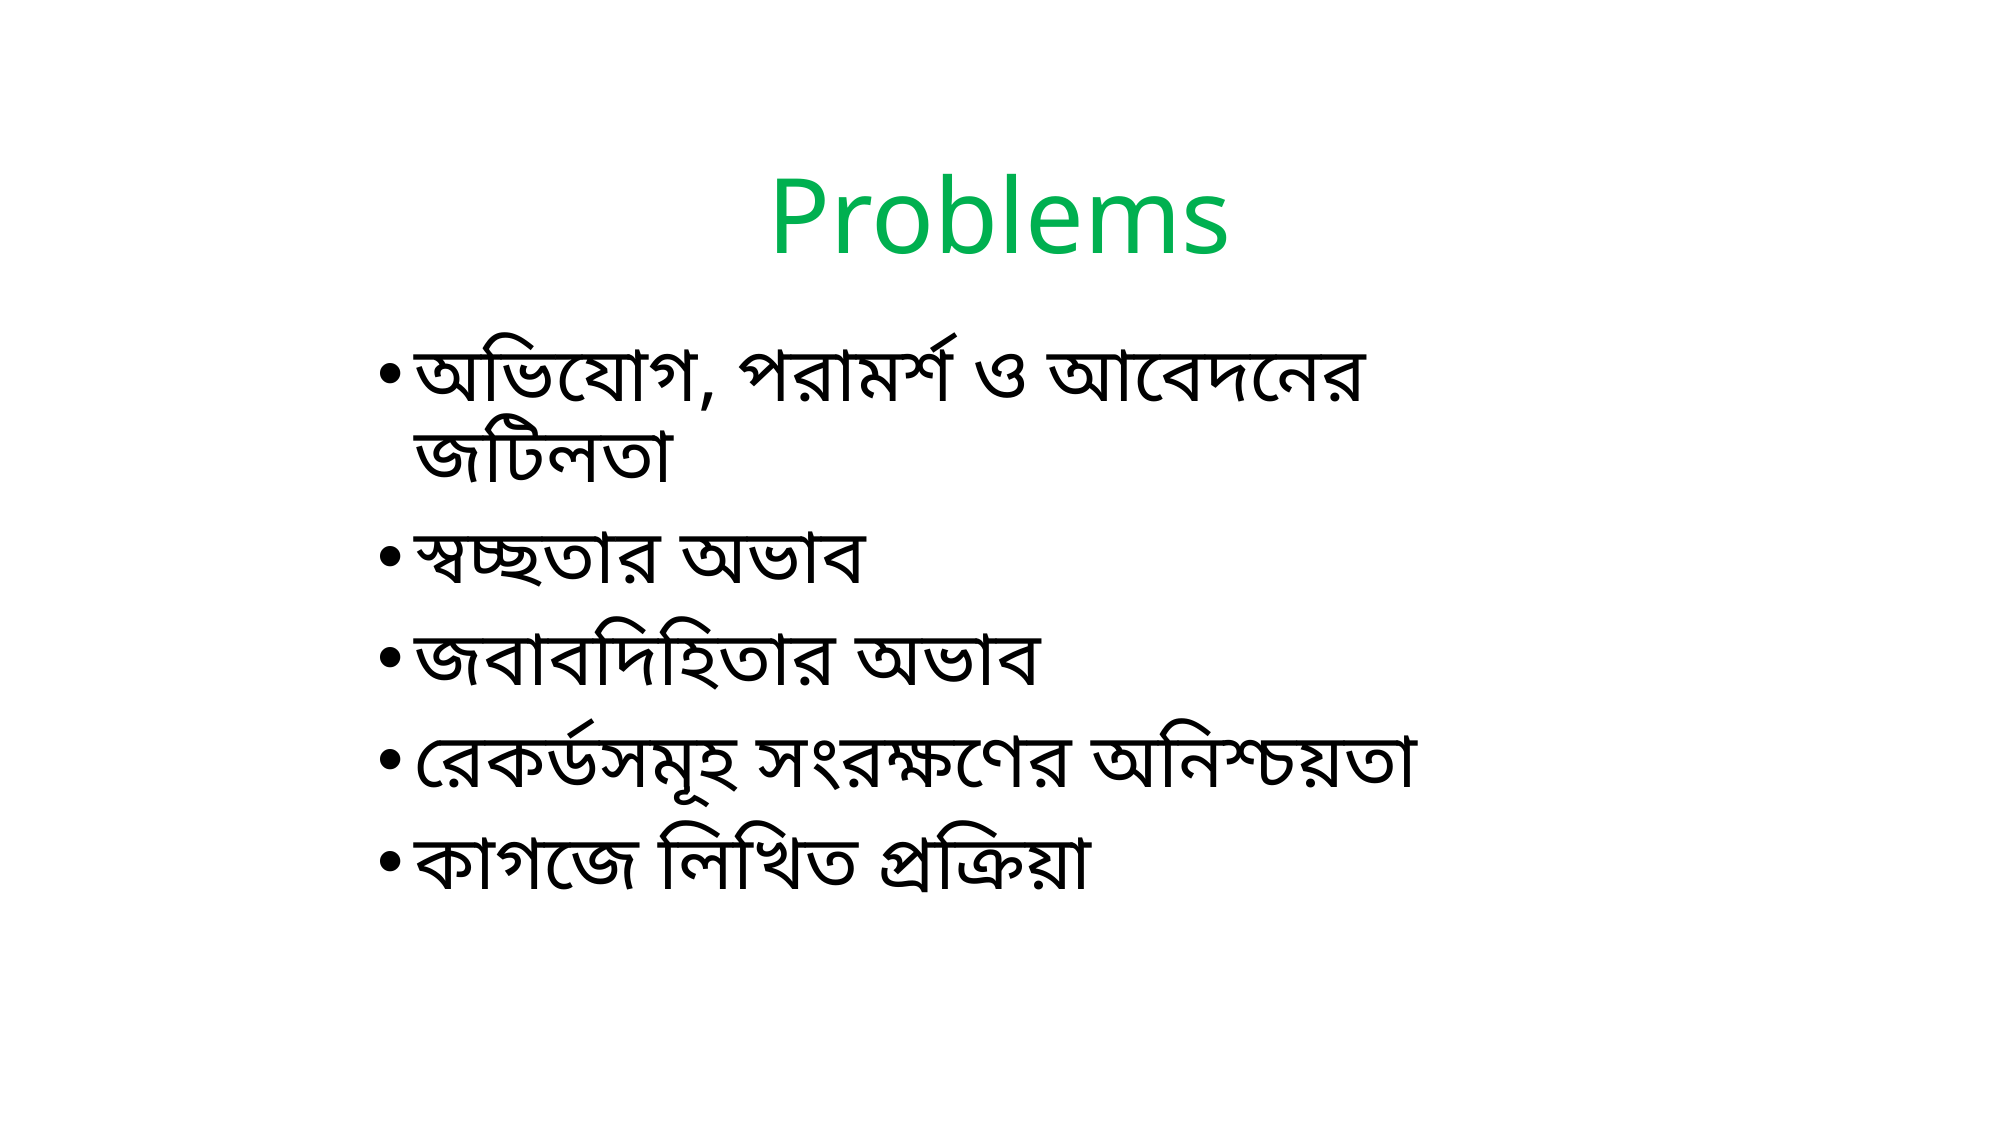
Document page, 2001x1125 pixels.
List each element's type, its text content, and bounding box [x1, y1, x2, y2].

list অভিযোগ, পরামর্শ ও আবেদনের জটিলতা স্বচ্ছতার অভাব জবাবদিহিতার অভাব রেকর্ডসমূহ সংরক্ষণের অনিশ্চয়তা কাগজে লিখিত প্রক্রিয়া [362, 328, 1638, 1043]
title Problems [137, 111, 1863, 329]
